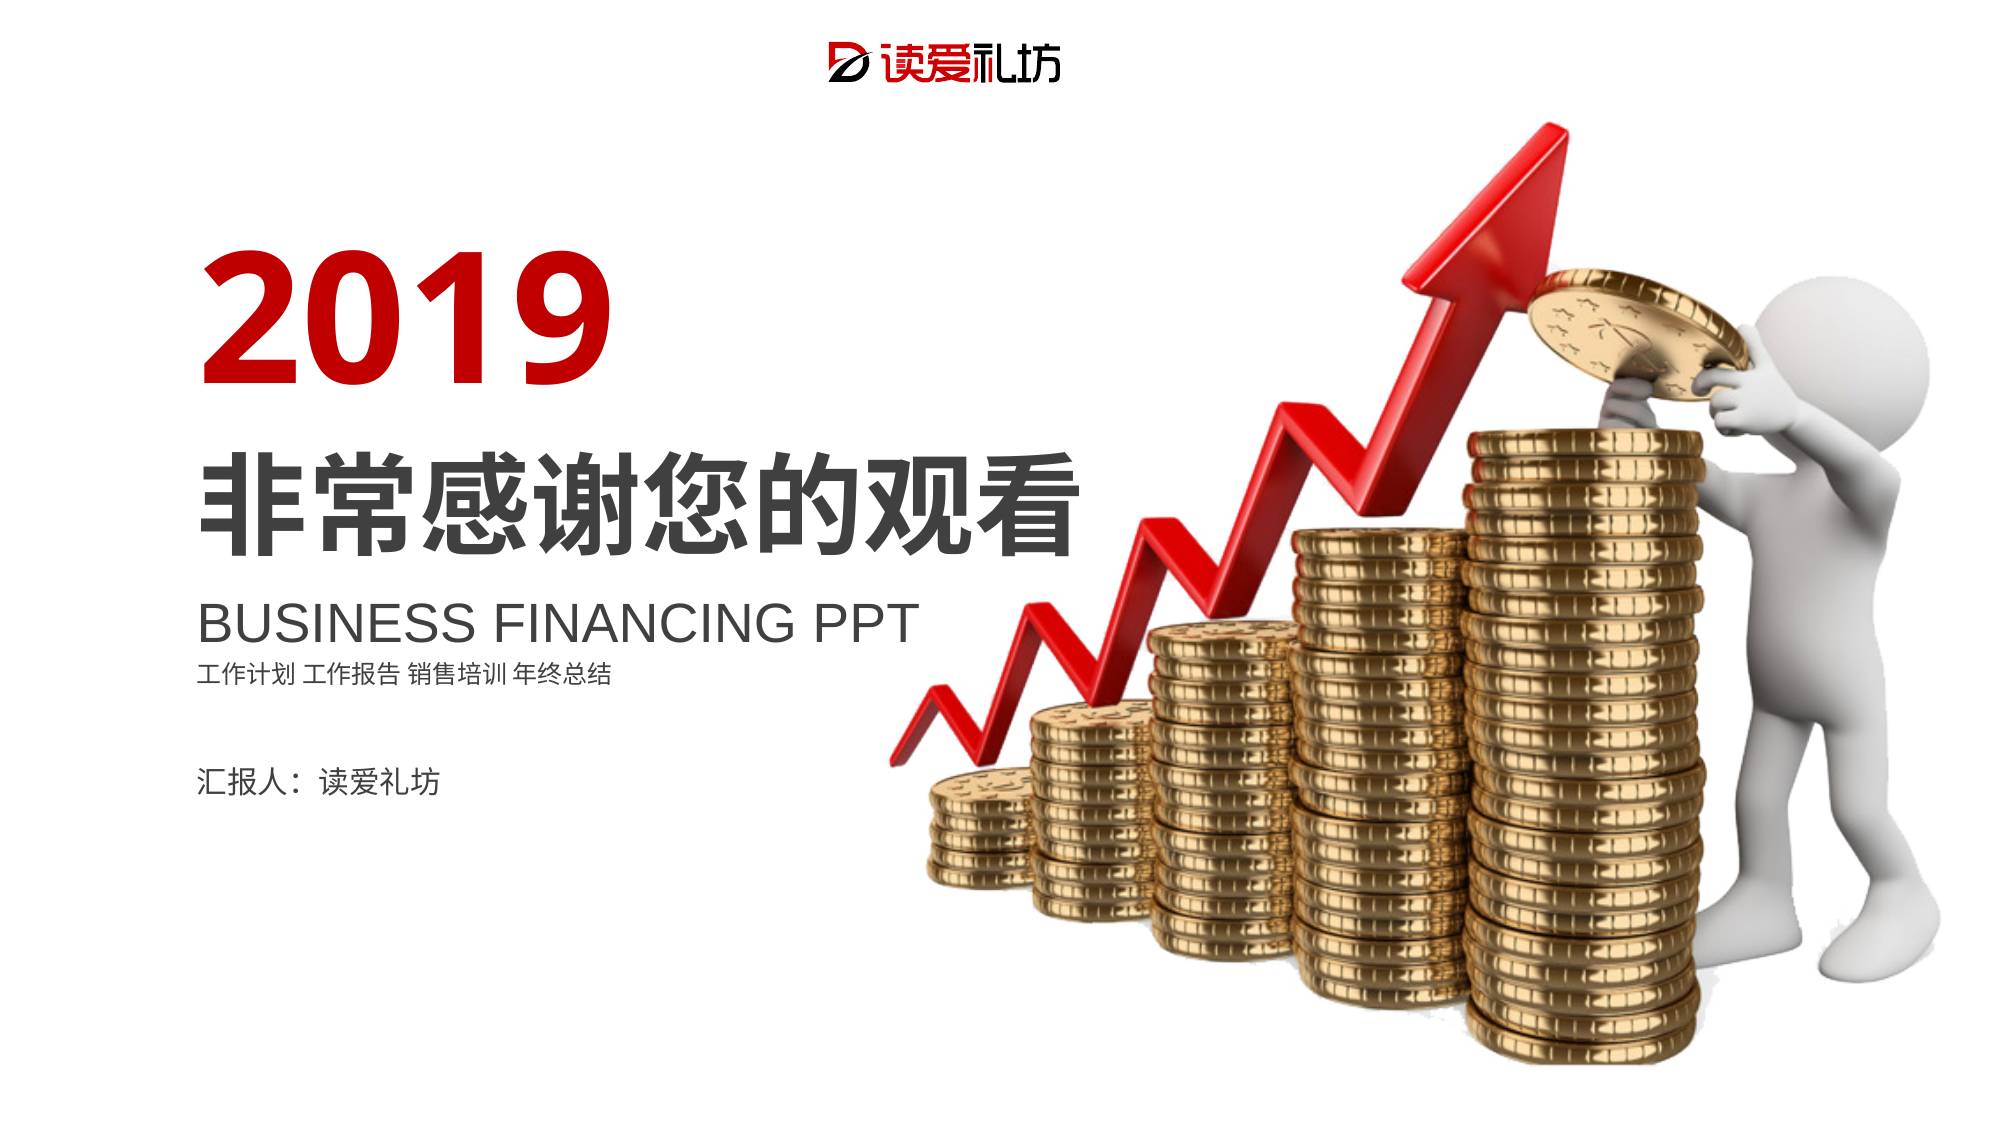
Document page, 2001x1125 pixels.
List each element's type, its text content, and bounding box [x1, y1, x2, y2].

picture [855, 62, 2000, 1067]
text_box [828, 41, 1061, 83]
text_box BUSINESS FINANCING PPT 工作计划 工作报告 销售培训 年终总结 [196, 587, 850, 689]
text_box 2019 [197, 200, 780, 421]
text_box 汇报人：读爱礼坊 [196, 763, 850, 800]
text_box 非常感谢您的观看 [196, 434, 850, 569]
